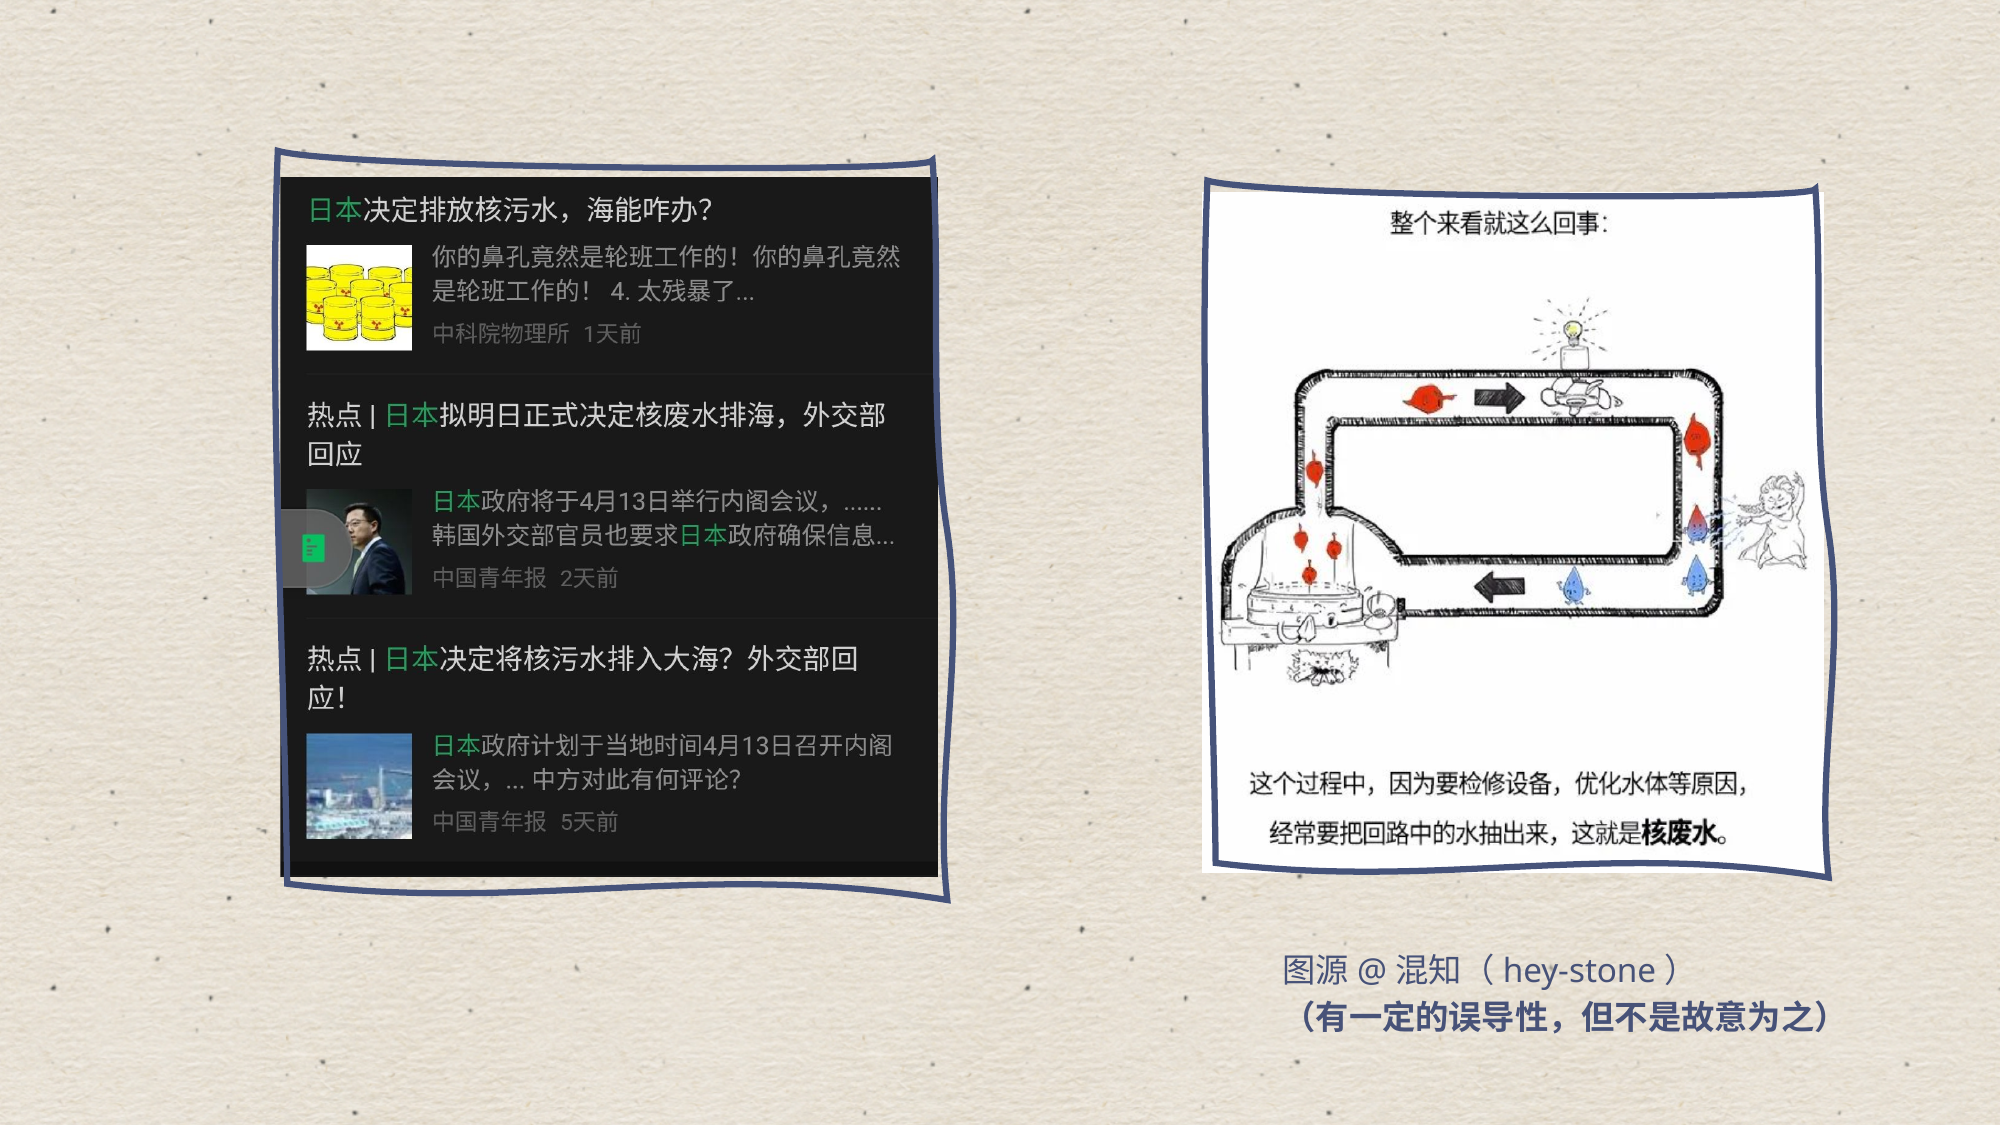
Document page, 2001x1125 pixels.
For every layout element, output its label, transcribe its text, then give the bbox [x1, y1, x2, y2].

text_box [1797, 496, 1835, 878]
text_box [287, 435, 954, 901]
text_box [1206, 180, 1360, 192]
text_box [1802, 188, 1816, 192]
text_box [274, 150, 934, 594]
text_box 图源@混知（hey-stone） （有一定的误导性，但不是故意为之） [1276, 934, 2000, 1043]
picture [0, 0, 2000, 1125]
